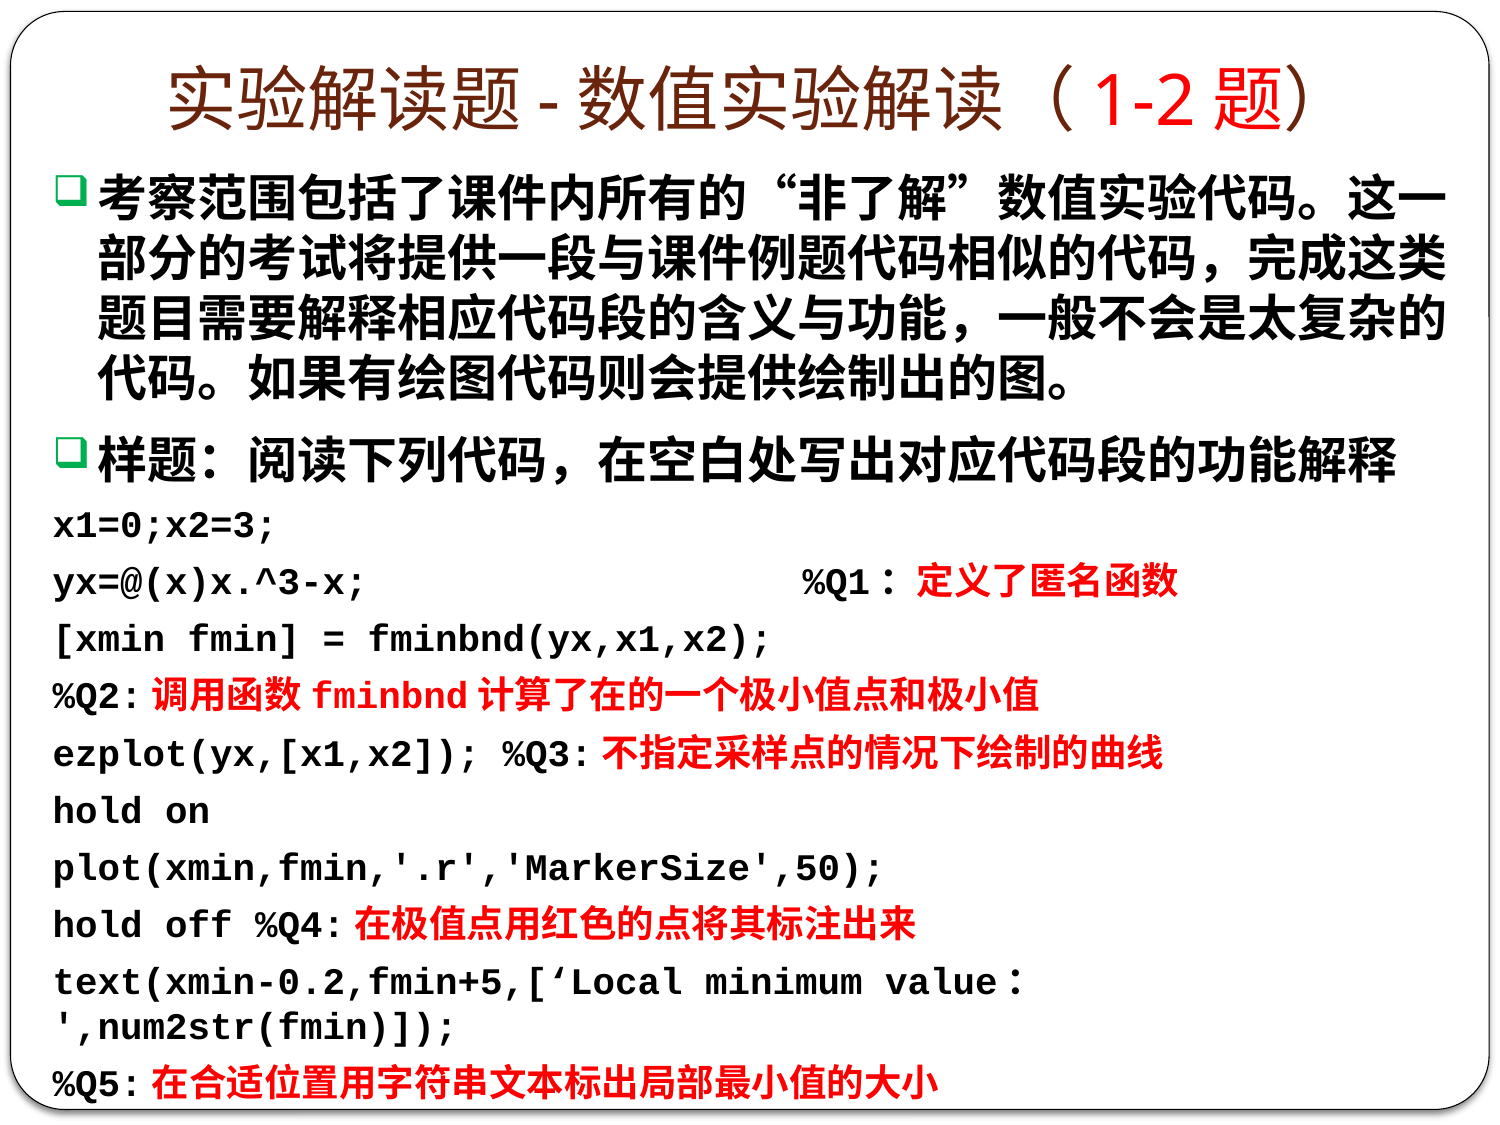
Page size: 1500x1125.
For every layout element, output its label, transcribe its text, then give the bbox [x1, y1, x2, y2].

text_box 考察范围包括了课件内所有的“非了解”数值实验代码。这一部分的考试将提供一段与课件例题代码相似的代码，完成这类题目需要解释相应代码段的含义与功能，一般不会是太复杂的代码。如果有绘图代码则会提供绘制出的图。 [37, 159, 1483, 414]
title 实验解读题-数值实验解读（1-2题） [122, 0, 1398, 155]
